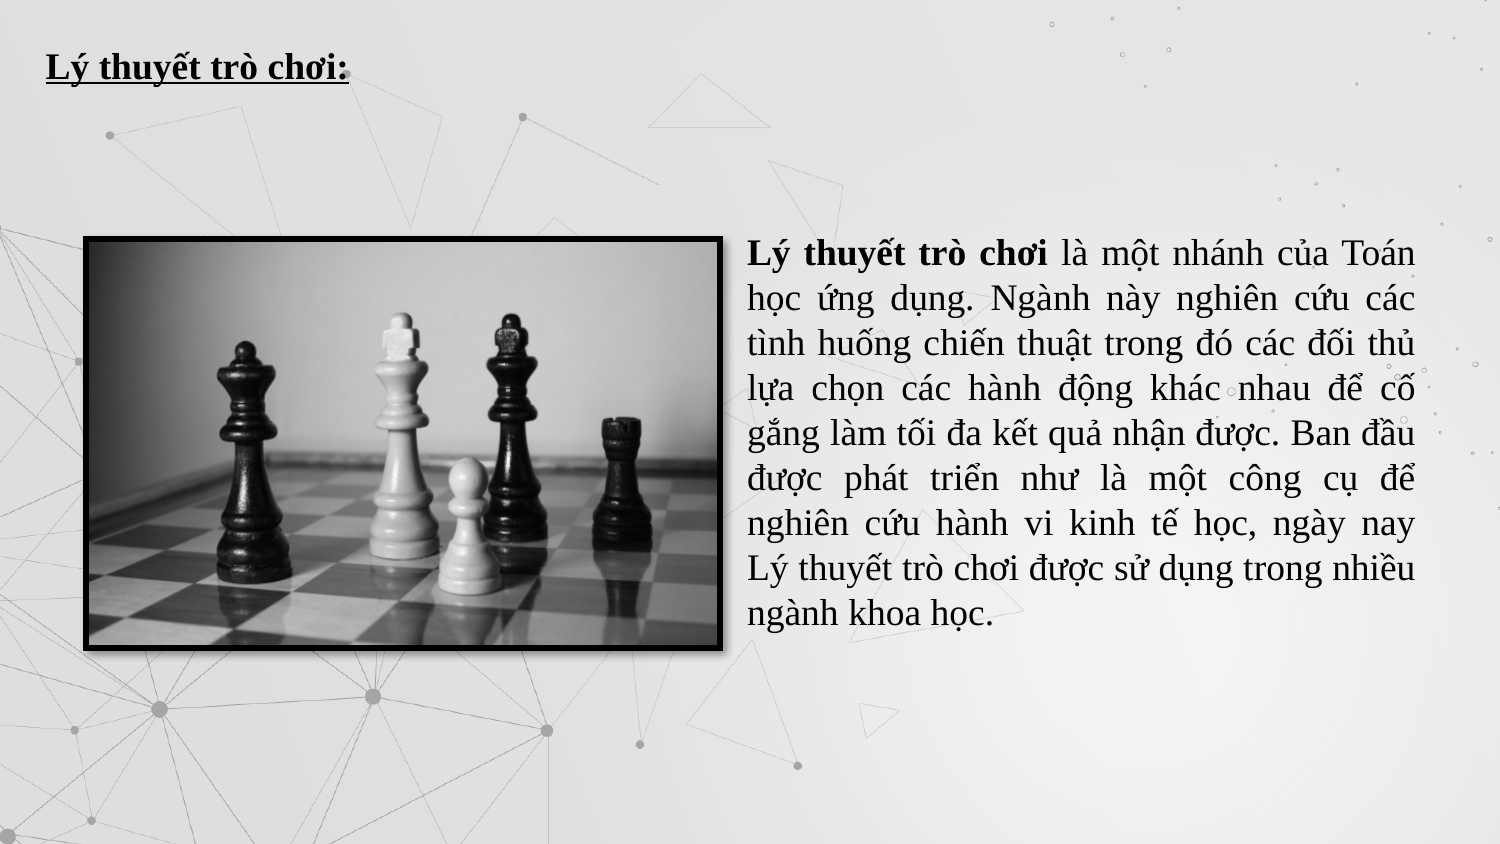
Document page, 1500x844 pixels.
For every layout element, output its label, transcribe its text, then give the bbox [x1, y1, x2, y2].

text_box Lý thuyết trò chơi là một nhánh của Toán học ứng dụng. Ngành này nghiên cứu các tình huống chiến thuật trong đó các đối thủ lựa chọn các hành động khác nhau để cố gắng làm tối đa kết quả nhận được. Ban đầu được phát triển như là một công cụ để nghiên cứu hành vi kinh tế học, ngày nay Lý thuyết trò chơi được sử dụng trong nhiều ngành khoa học. [732, 220, 1432, 641]
text_box Lý thuyết trò chơi: [30, 34, 364, 95]
picture [89, 242, 717, 645]
